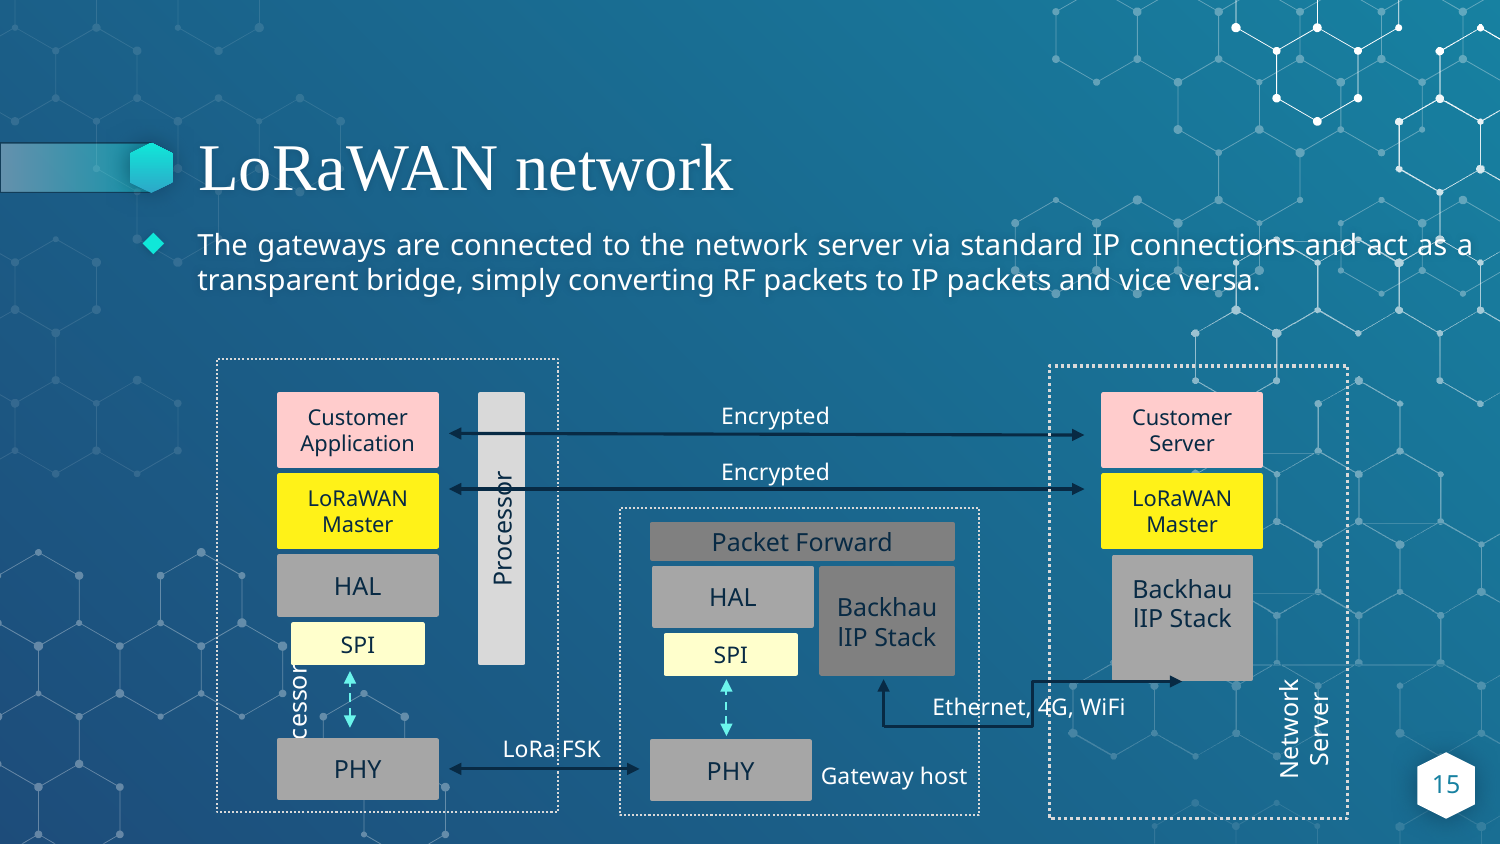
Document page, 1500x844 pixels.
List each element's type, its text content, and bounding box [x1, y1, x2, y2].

text_box Gateway host [812, 753, 1016, 797]
text_box Encrypted [654, 394, 897, 431]
text_box PHY [650, 739, 812, 801]
text_box HAL [652, 566, 814, 628]
text_box Network Server [1047, 364, 1350, 821]
text_box LoRa FSK [430, 726, 674, 770]
text_box Customer Application [277, 392, 439, 468]
text_box HAL [277, 554, 439, 617]
title LoRaWAN network [198, 140, 1450, 198]
text_box Packet Forward [650, 522, 955, 561]
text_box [885, 681, 1183, 728]
text_box SPI [664, 633, 798, 676]
text_box LoRaWAN Master [277, 473, 439, 549]
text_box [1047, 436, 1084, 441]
text_box [618, 770, 981, 817]
text_box SPI [291, 622, 425, 665]
slide_number 15 [1417, 752, 1475, 819]
text_box BackhaulIP Stack [819, 566, 955, 676]
text_box PHY [277, 738, 439, 800]
table_cell [448, 436, 558, 441]
text_box Processor [215, 357, 560, 814]
list The gateways are connected to the network server via standard IP connections and act as a transparent bridge, simply converting RF packets to IP packets and vice versa. [122, 226, 1475, 338]
text_box Encrypted [654, 449, 897, 488]
text_box [618, 506, 981, 753]
